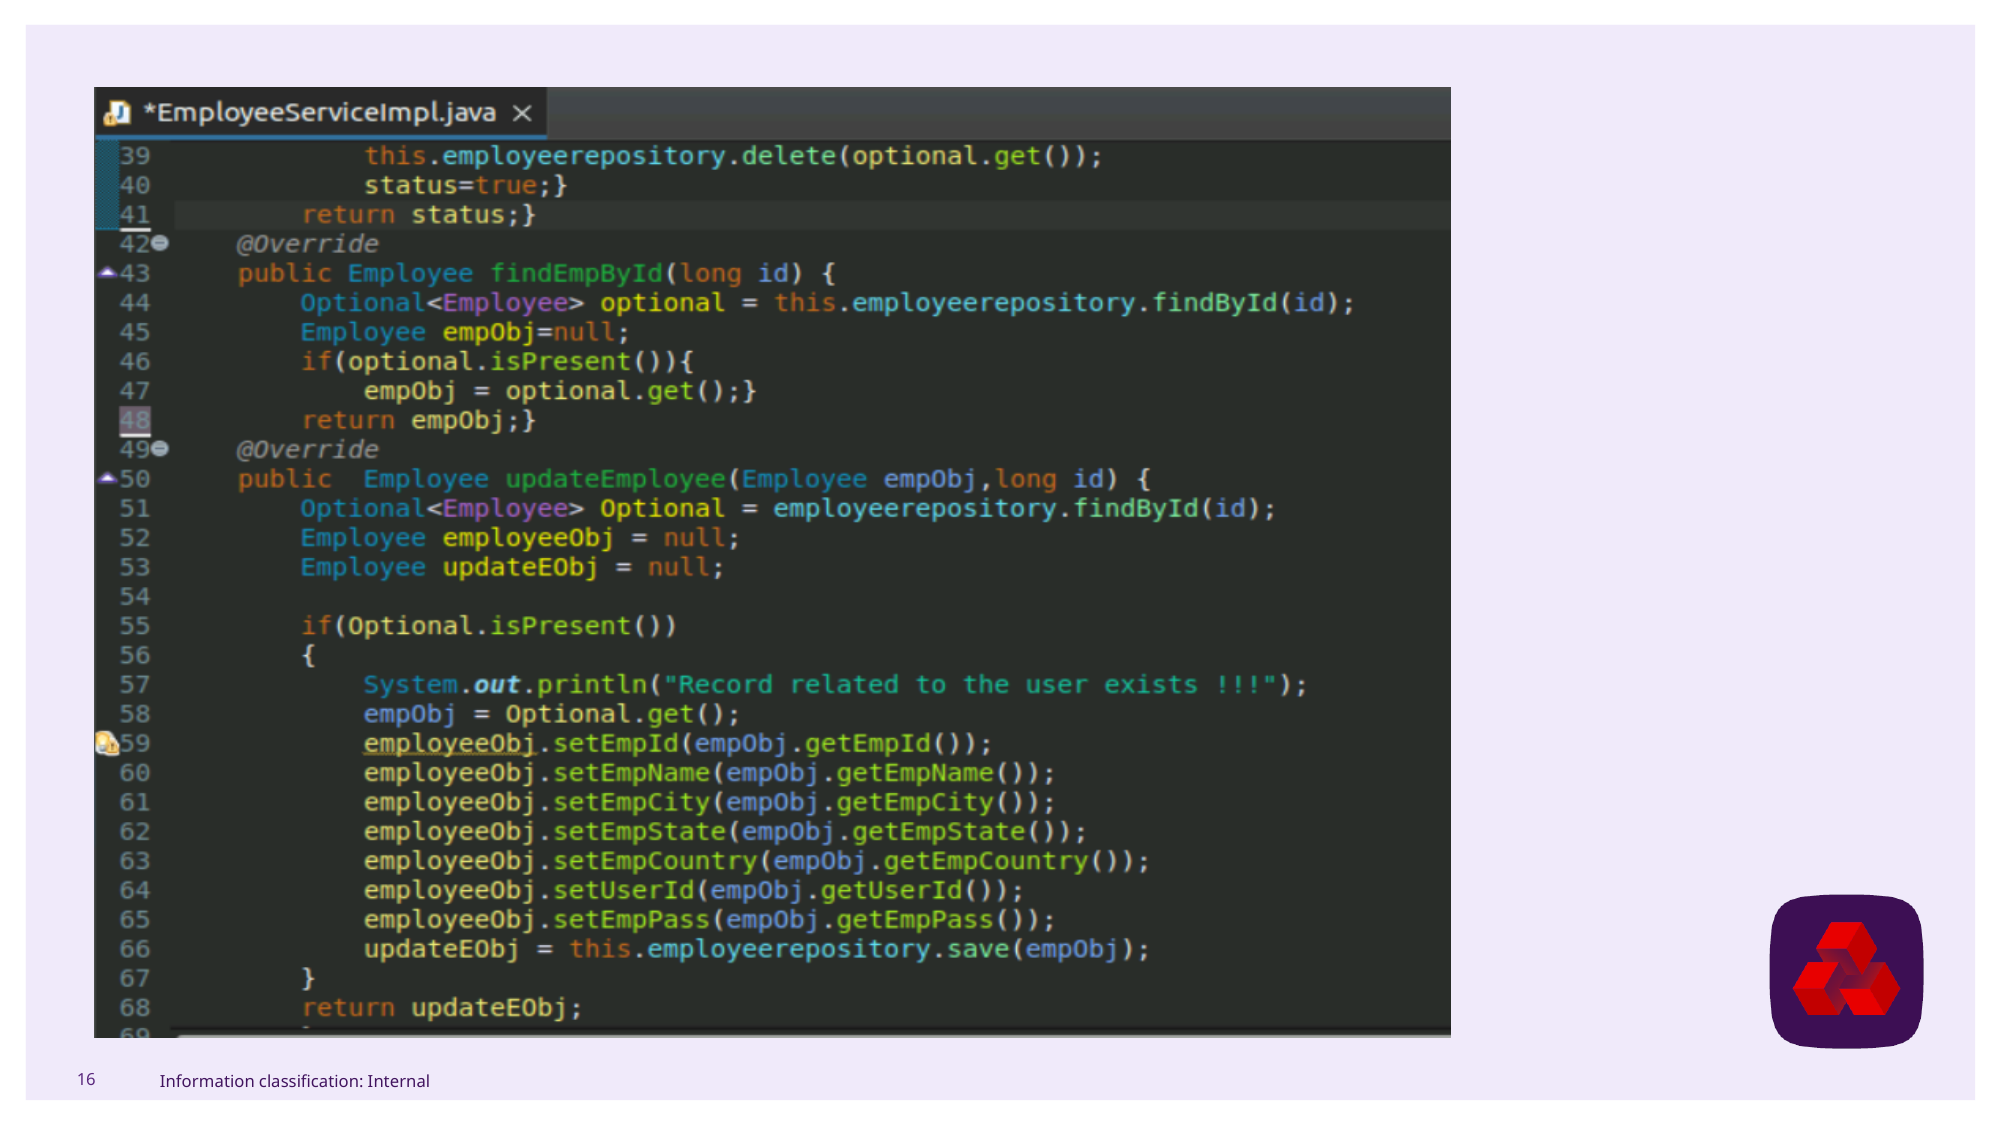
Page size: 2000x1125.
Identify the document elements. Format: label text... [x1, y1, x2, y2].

slide_number 16 [76, 1068, 113, 1093]
picture [0, 0, 2000, 1125]
